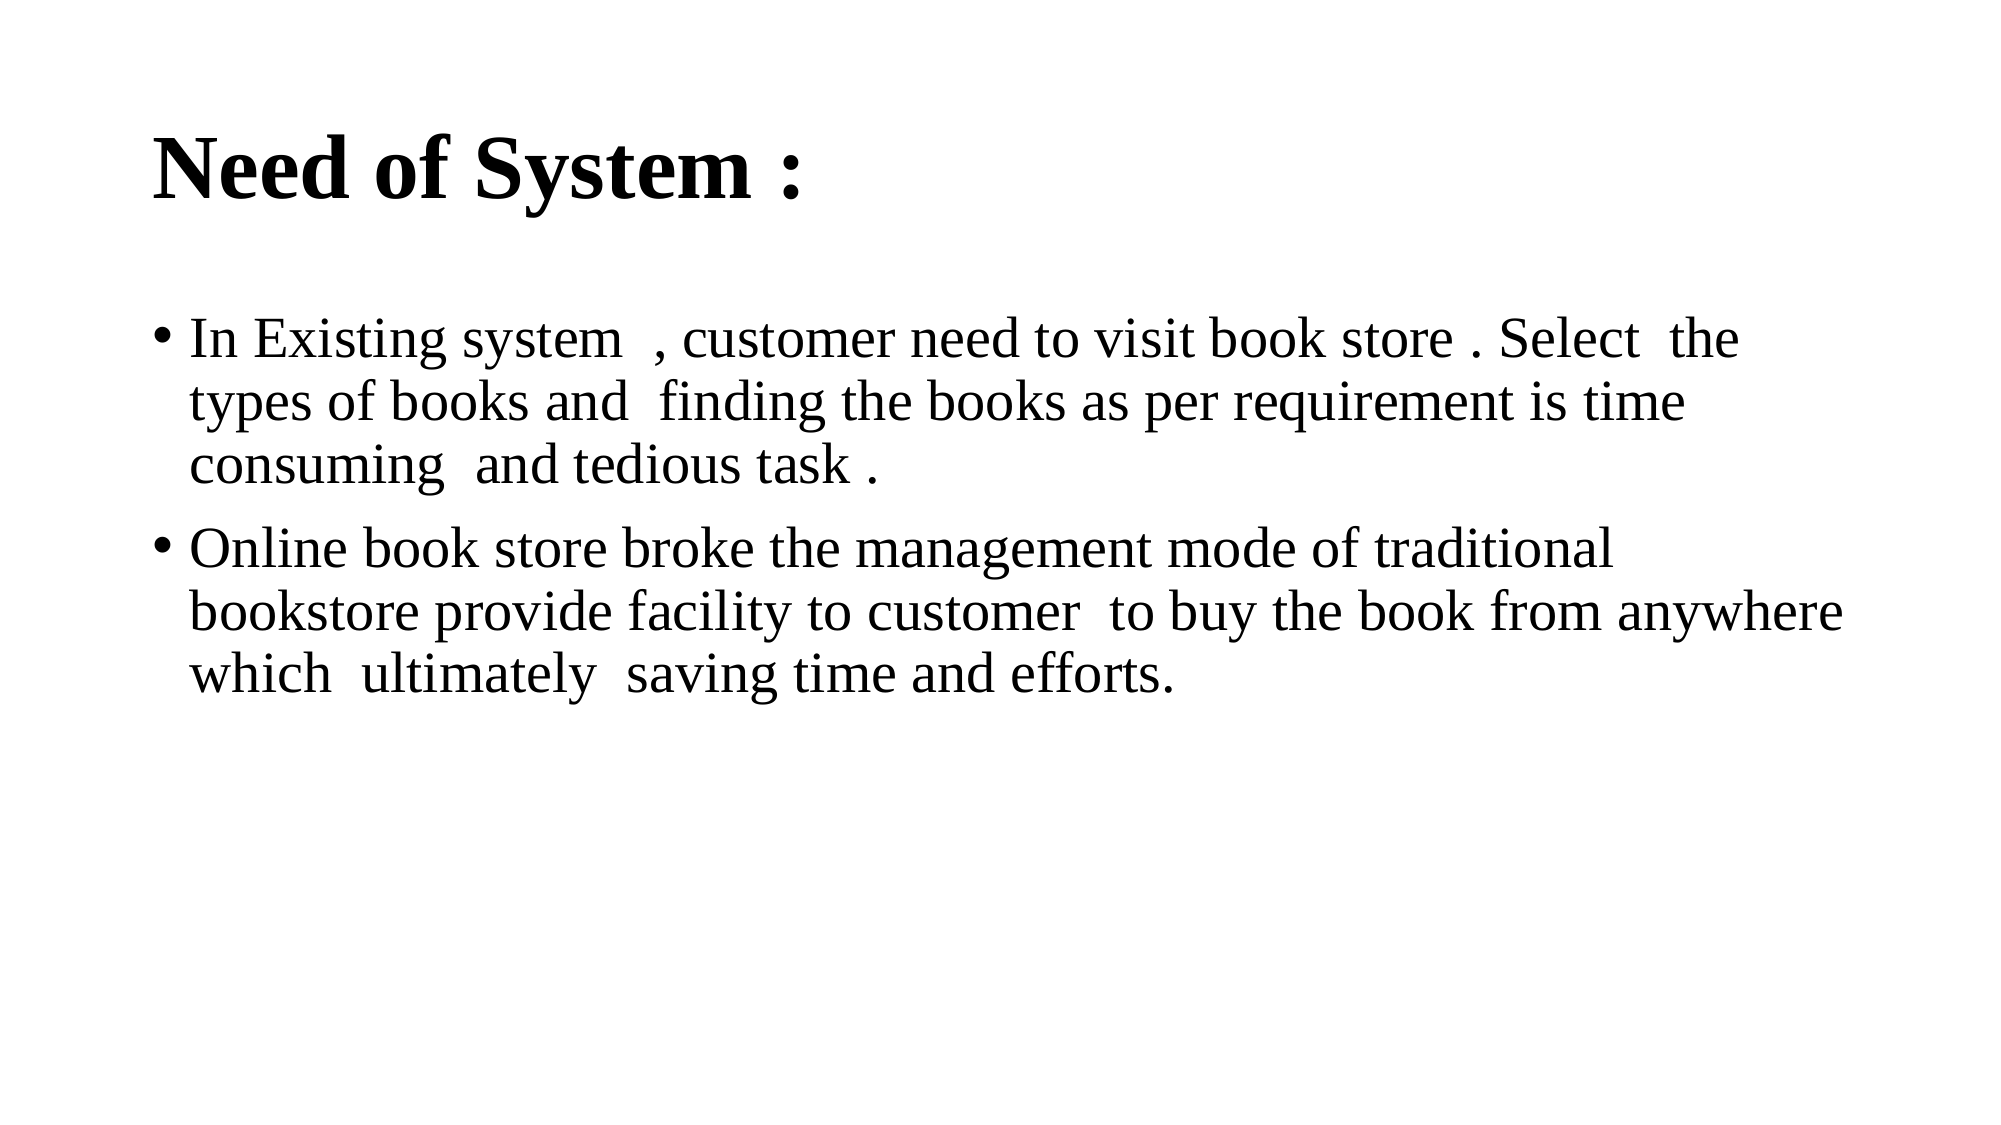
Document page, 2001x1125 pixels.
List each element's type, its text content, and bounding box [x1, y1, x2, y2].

list In Existing system , customer need to visit book store . Select the types of books and finding the books as per requirement is time consuming and tedious task . Online book store broke the management mode of traditional bookstore provide facility to customer to buy the book from anywhere which ultimately saving time and efforts. [137, 299, 1863, 1014]
title Need of System : [137, 59, 1863, 278]
